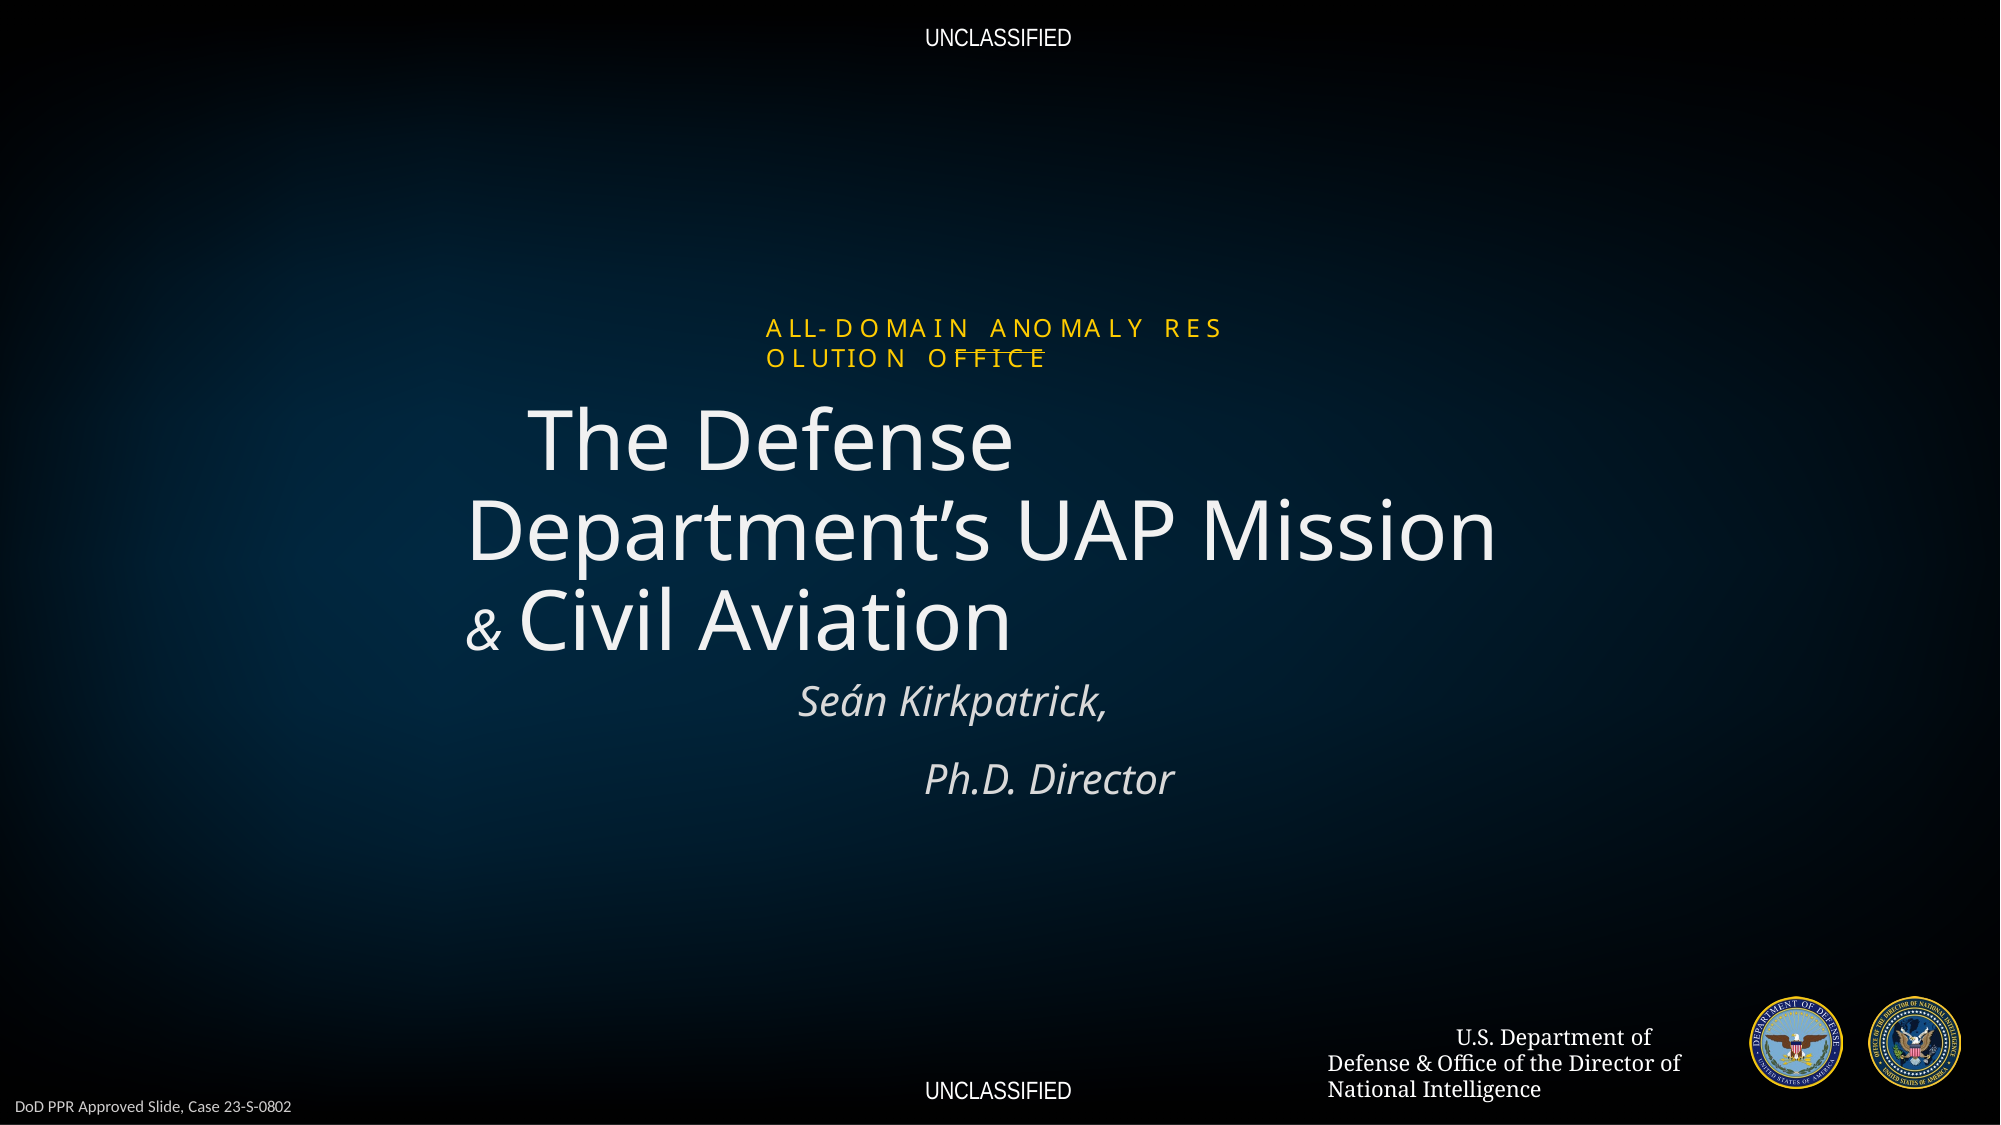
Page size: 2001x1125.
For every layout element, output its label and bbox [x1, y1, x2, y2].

text_box [955, 351, 1961, 1089]
picture [0, 0, 2000, 1125]
